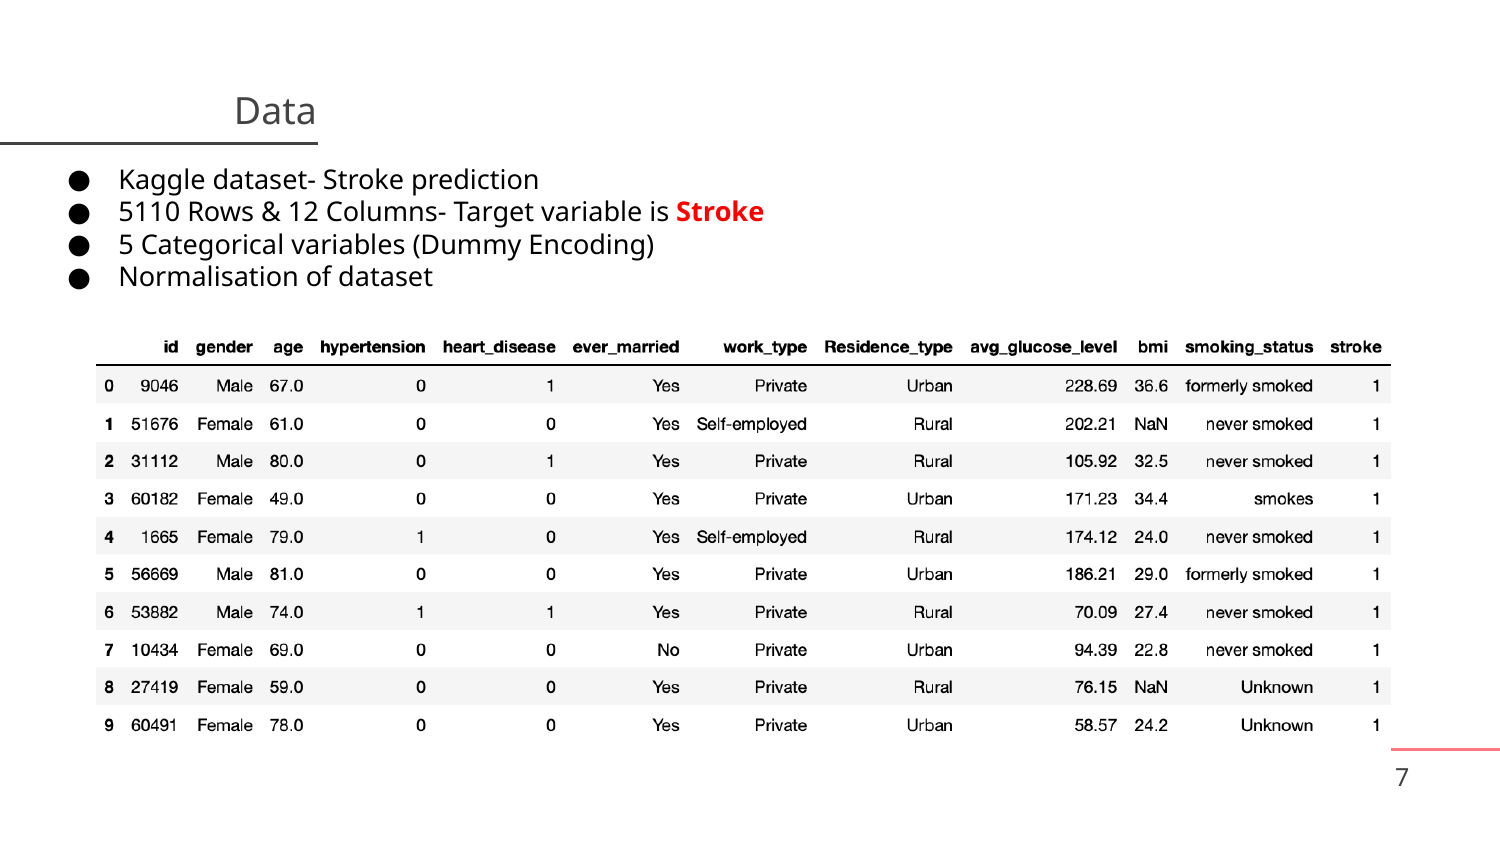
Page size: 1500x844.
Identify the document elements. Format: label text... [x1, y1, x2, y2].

slide_number 7 [1380, 745, 1432, 811]
title Data [0, 99, 332, 148]
text_box Kaggle dataset- Stroke prediction 5110 Rows & 12 Columns- Target variable is Stroke 5 Categorical variables (Dummy Encoding) Normalisation of dataset [28, 147, 901, 380]
picture [84, 329, 1416, 747]
